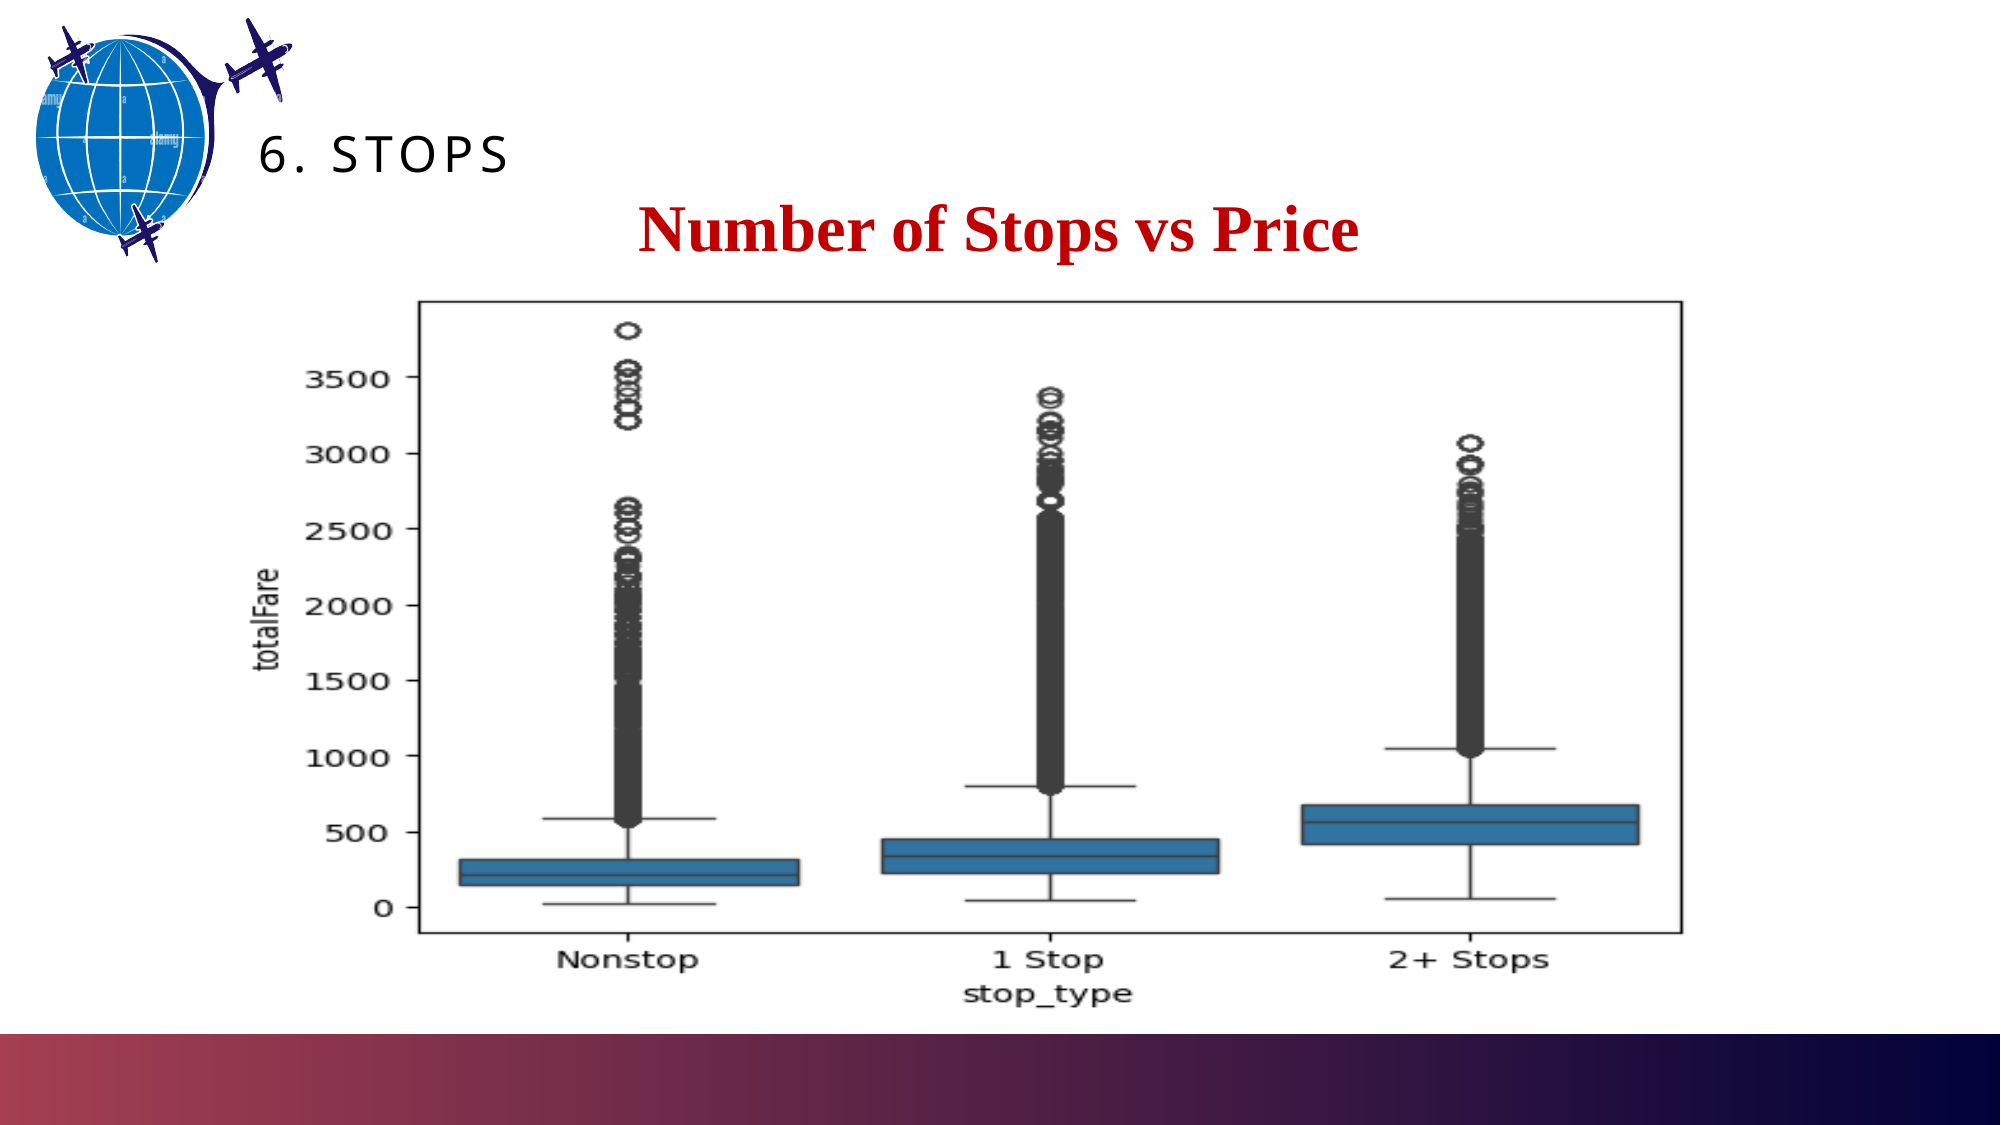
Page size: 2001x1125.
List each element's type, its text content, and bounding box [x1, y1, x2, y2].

picture [13, 0, 317, 278]
picture [228, 285, 1705, 1024]
title 6. Stops [317, 105, 563, 208]
text_box Number of Stops vs Price [425, 177, 1575, 272]
